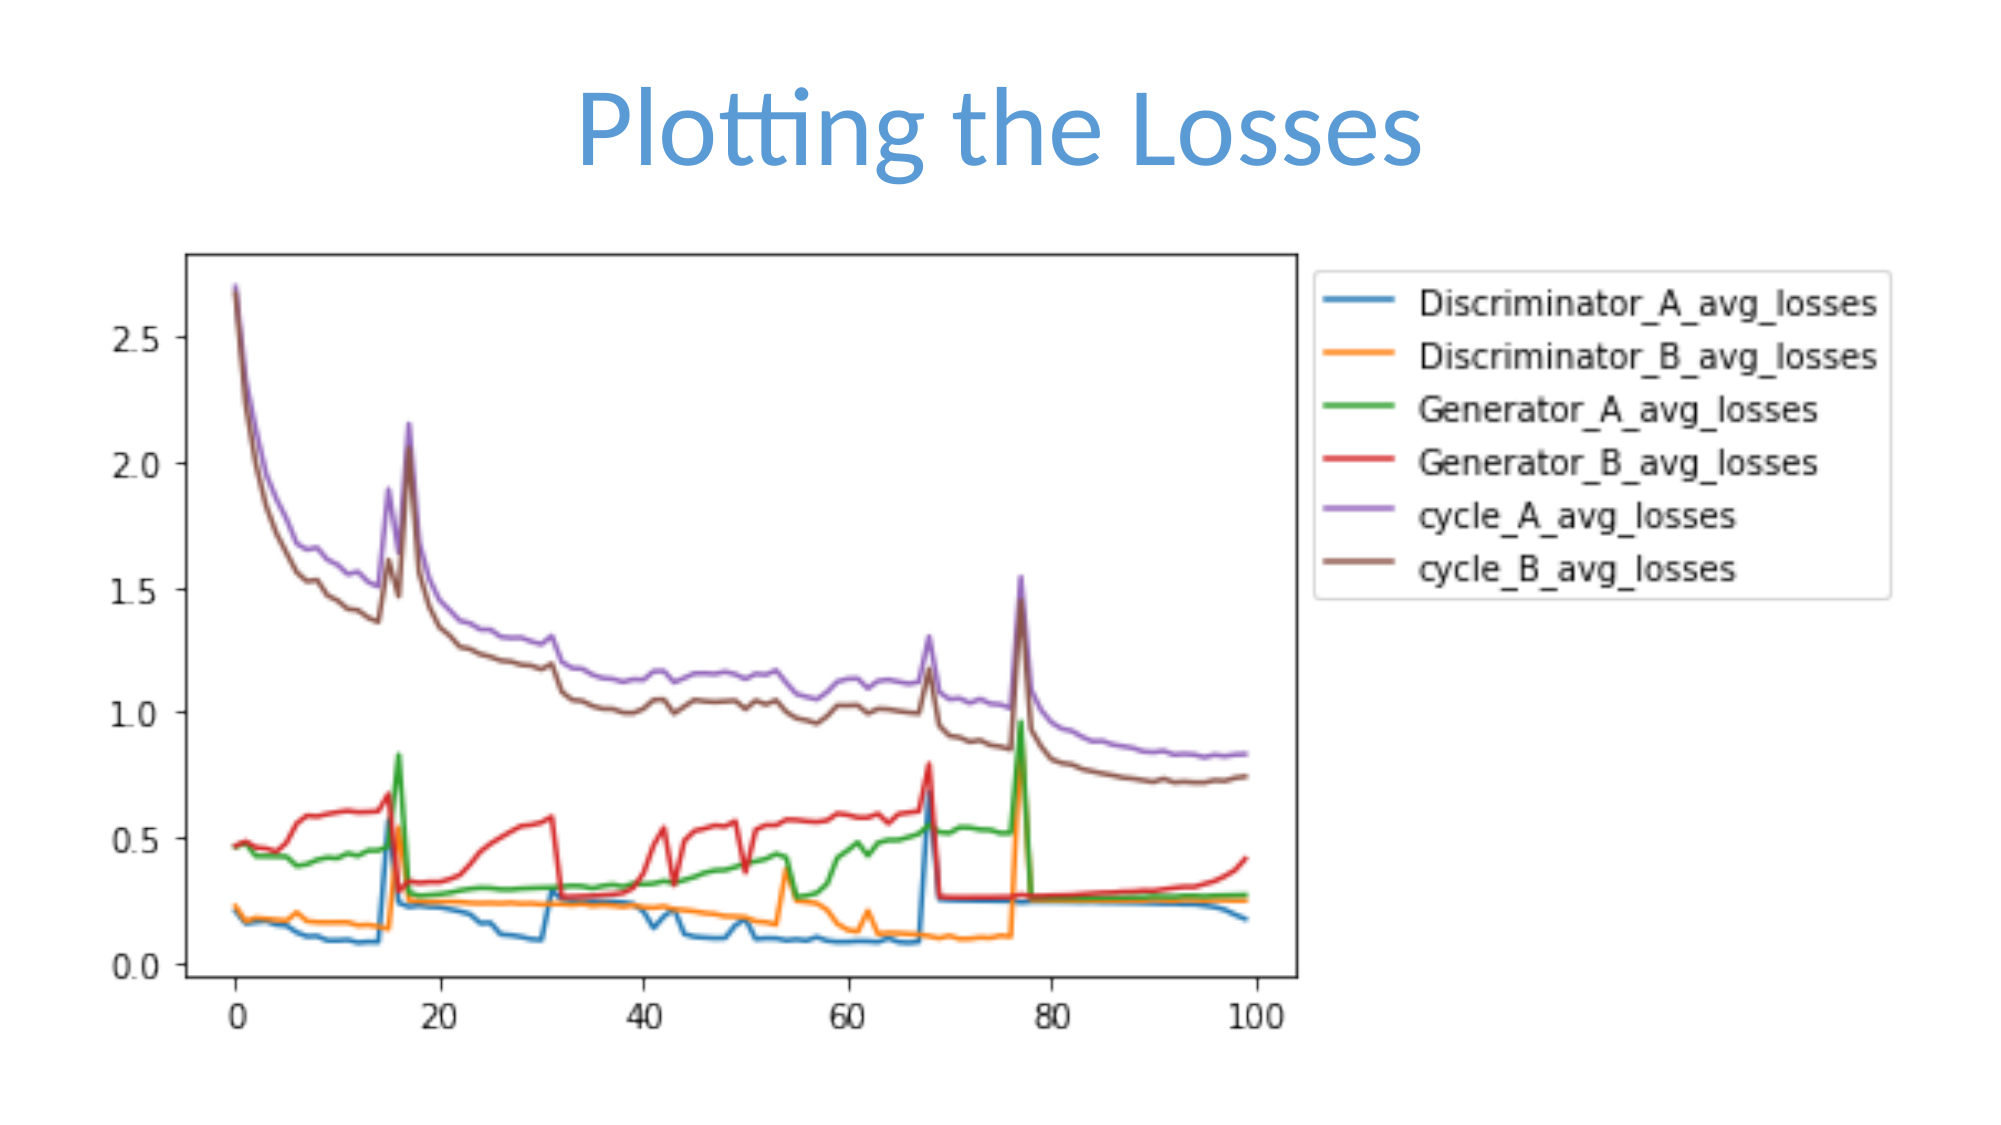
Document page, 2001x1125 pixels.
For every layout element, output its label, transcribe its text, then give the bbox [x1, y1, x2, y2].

text_box Plotting the Losses [560, 45, 1440, 196]
picture [86, 234, 1914, 1057]
